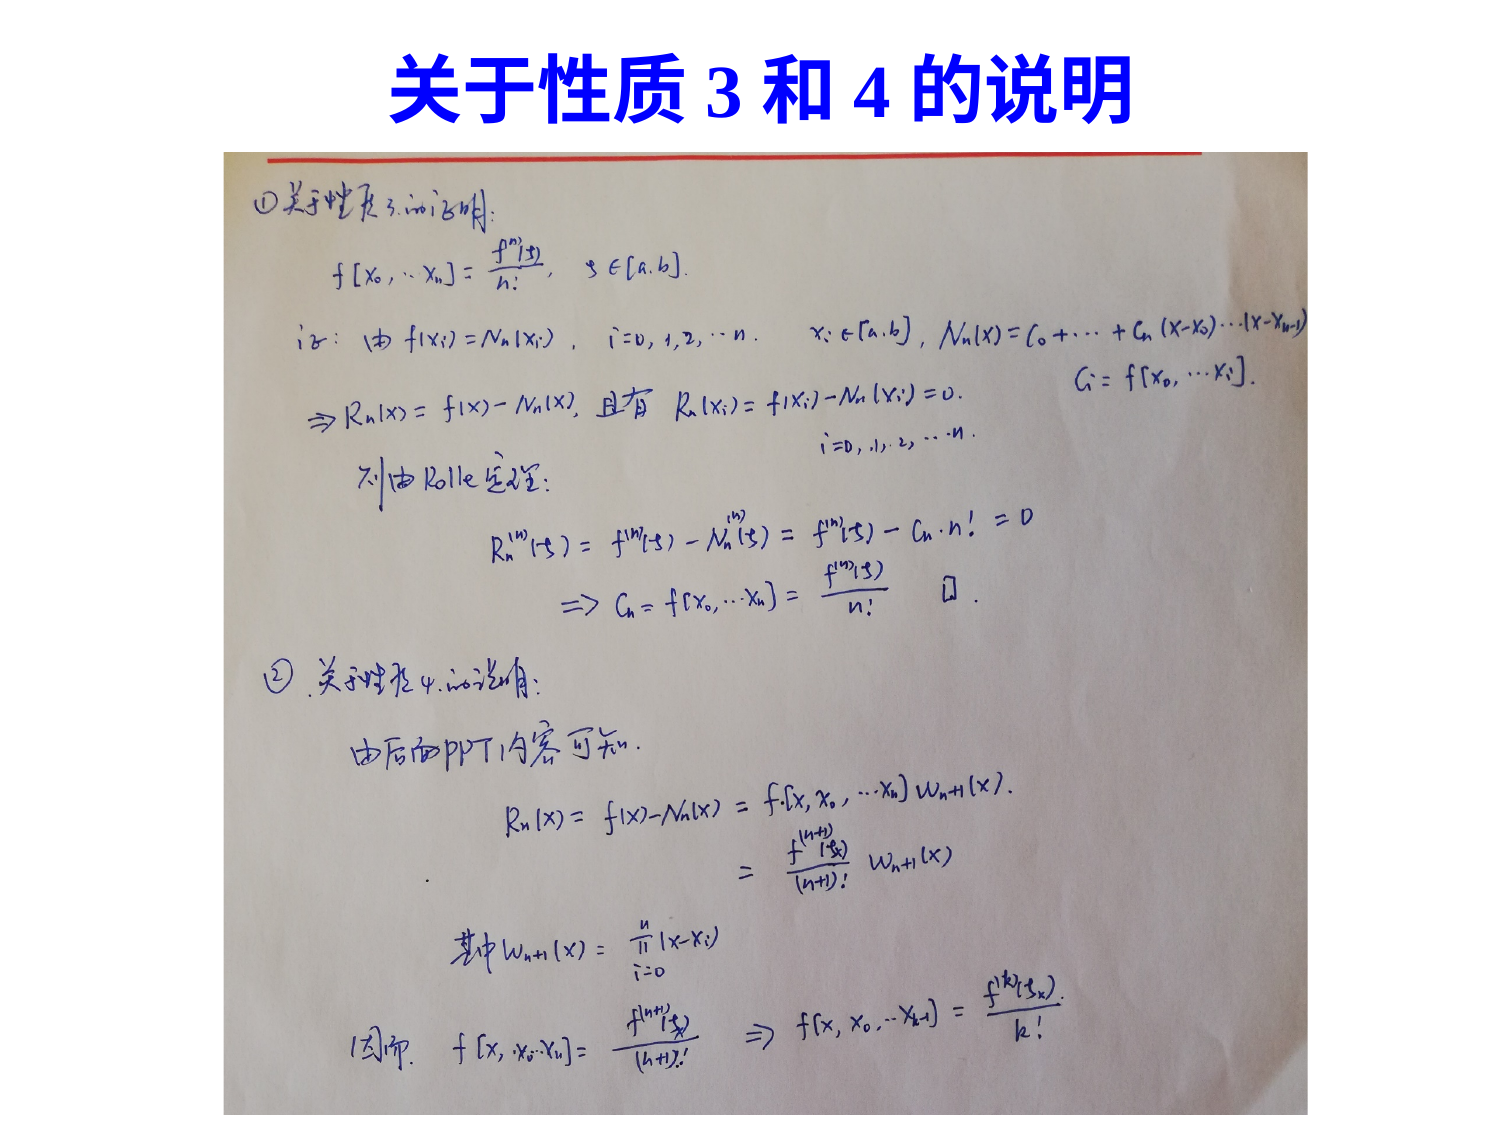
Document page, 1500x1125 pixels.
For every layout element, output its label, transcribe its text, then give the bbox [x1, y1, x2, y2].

text_box 关于性质3和4的说明 [337, 35, 1185, 141]
picture [223, 152, 1308, 1115]
